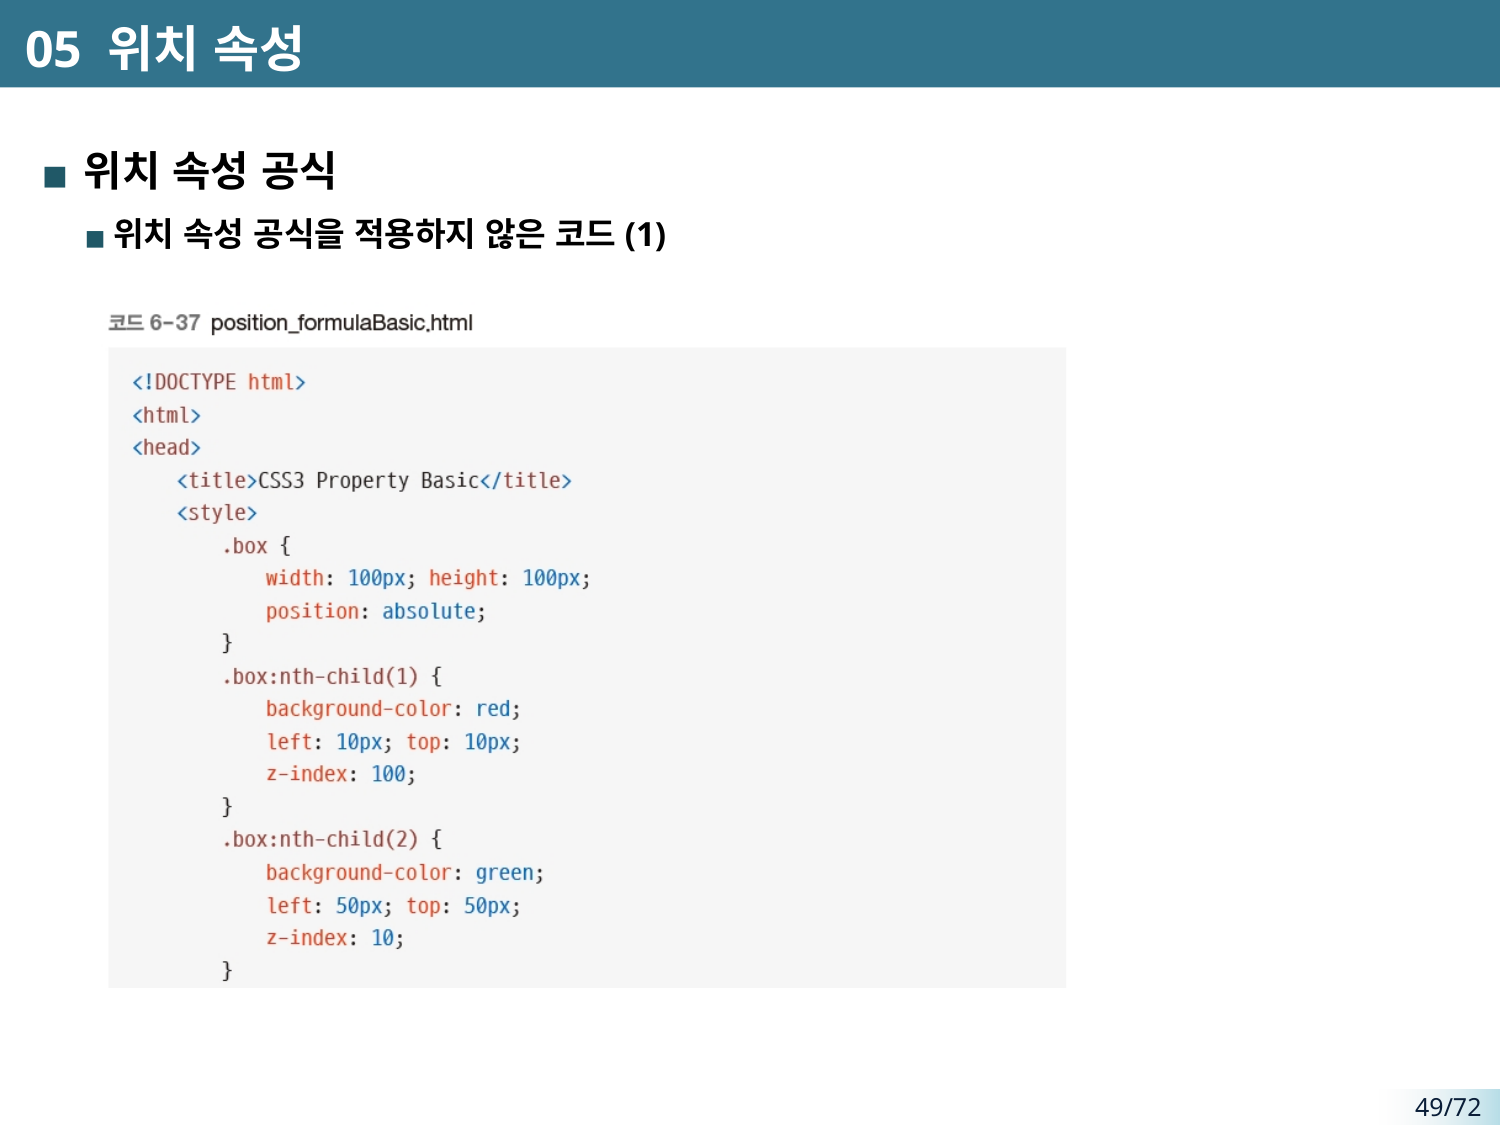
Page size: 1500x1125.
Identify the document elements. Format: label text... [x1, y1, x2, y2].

list 위치 속성 공식 위치 속성 공식을 적용하지 않은 코드(1) [10, 126, 1481, 1057]
picture [100, 302, 1076, 988]
title 05 위치 속성 [10, 8, 1288, 87]
